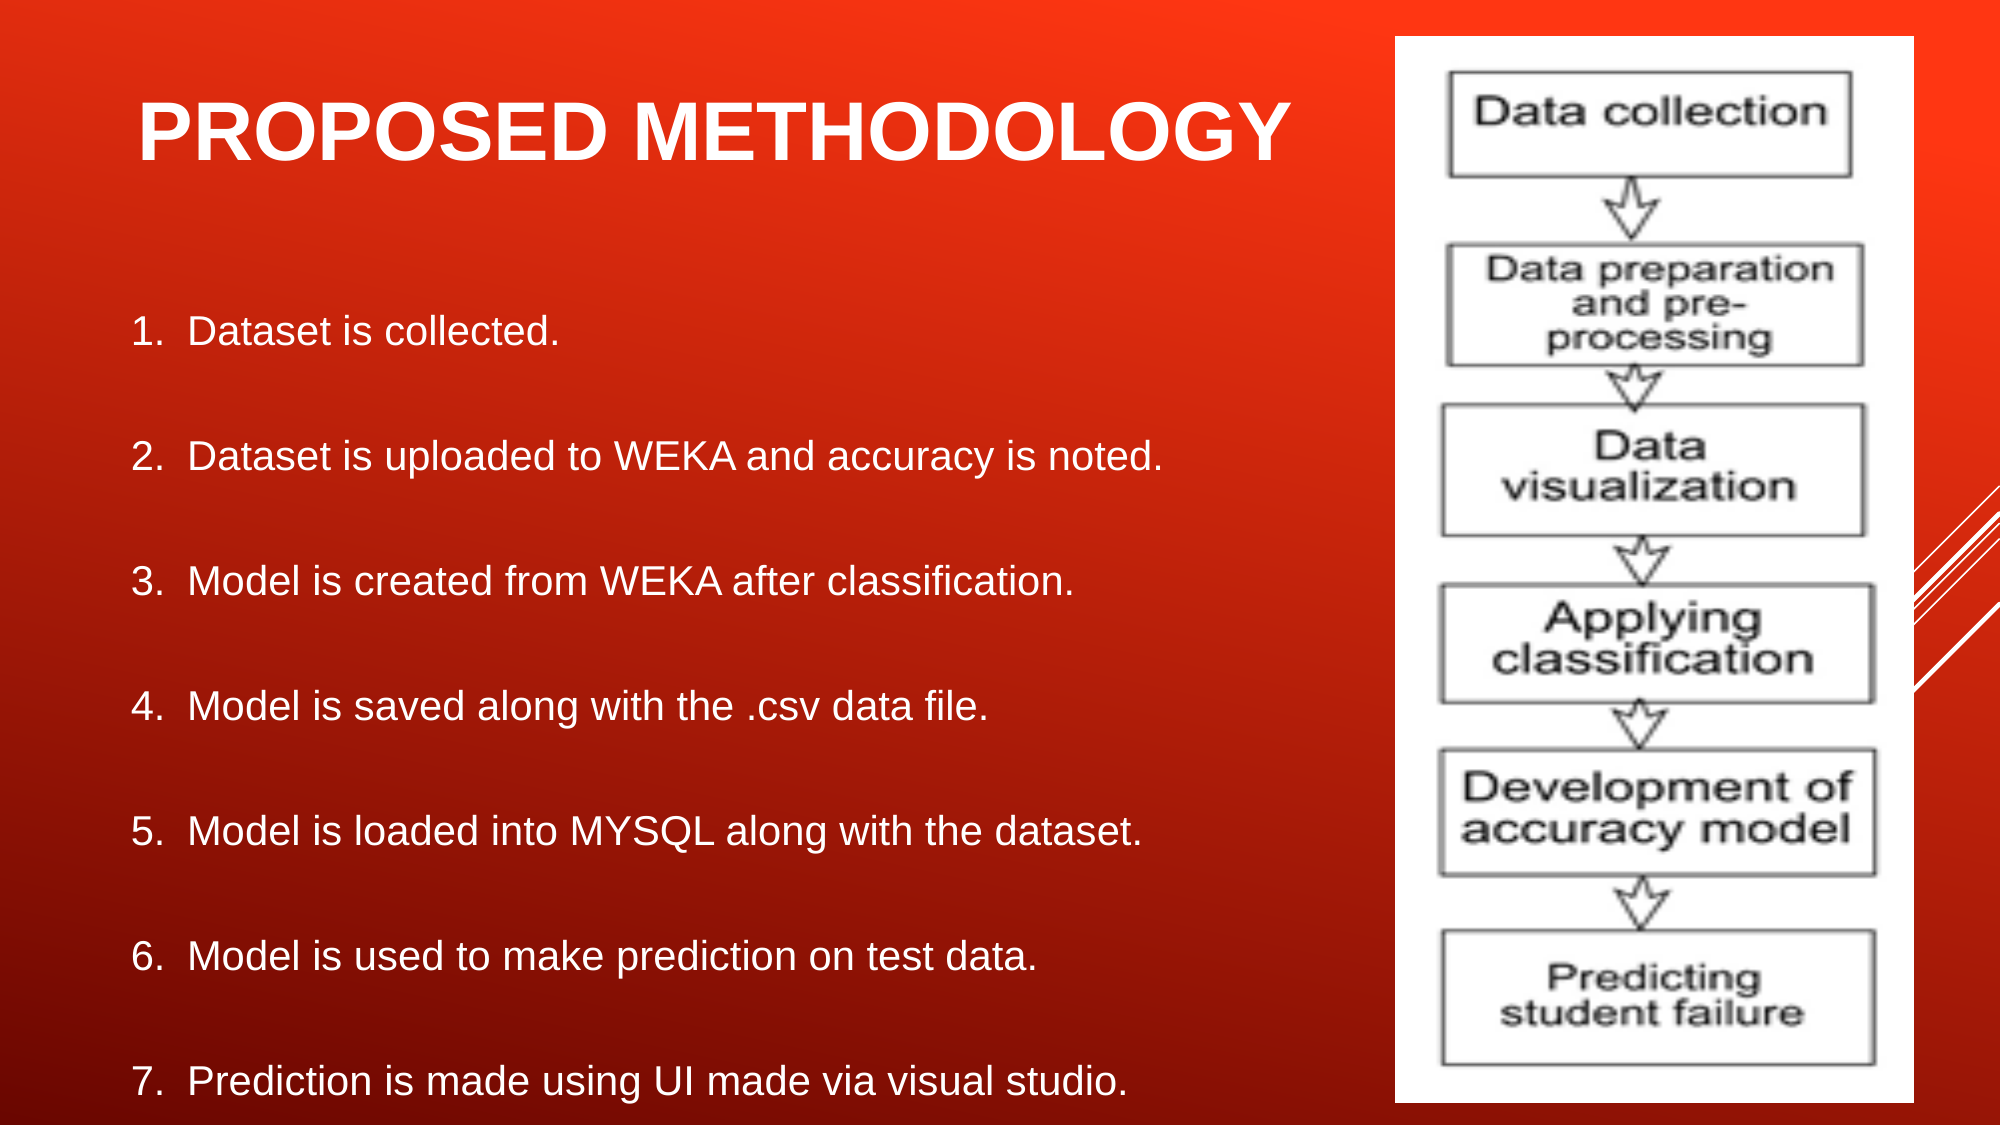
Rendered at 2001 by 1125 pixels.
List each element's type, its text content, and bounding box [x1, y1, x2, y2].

text_box PROPOSED METHODOLOGY [122, 3, 1862, 251]
picture [1395, 36, 1914, 1103]
text_box Dataset is collected. Dataset is uploaded to WEKA and accuracy is noted. Model is created from WEKA after classification. Model is saved along with the .csv data file. Model is loaded into MYSQL along with the dataset. Model is used to make prediction on test data. Prediction is made using UI made via visual studio. [116, 221, 1180, 1111]
